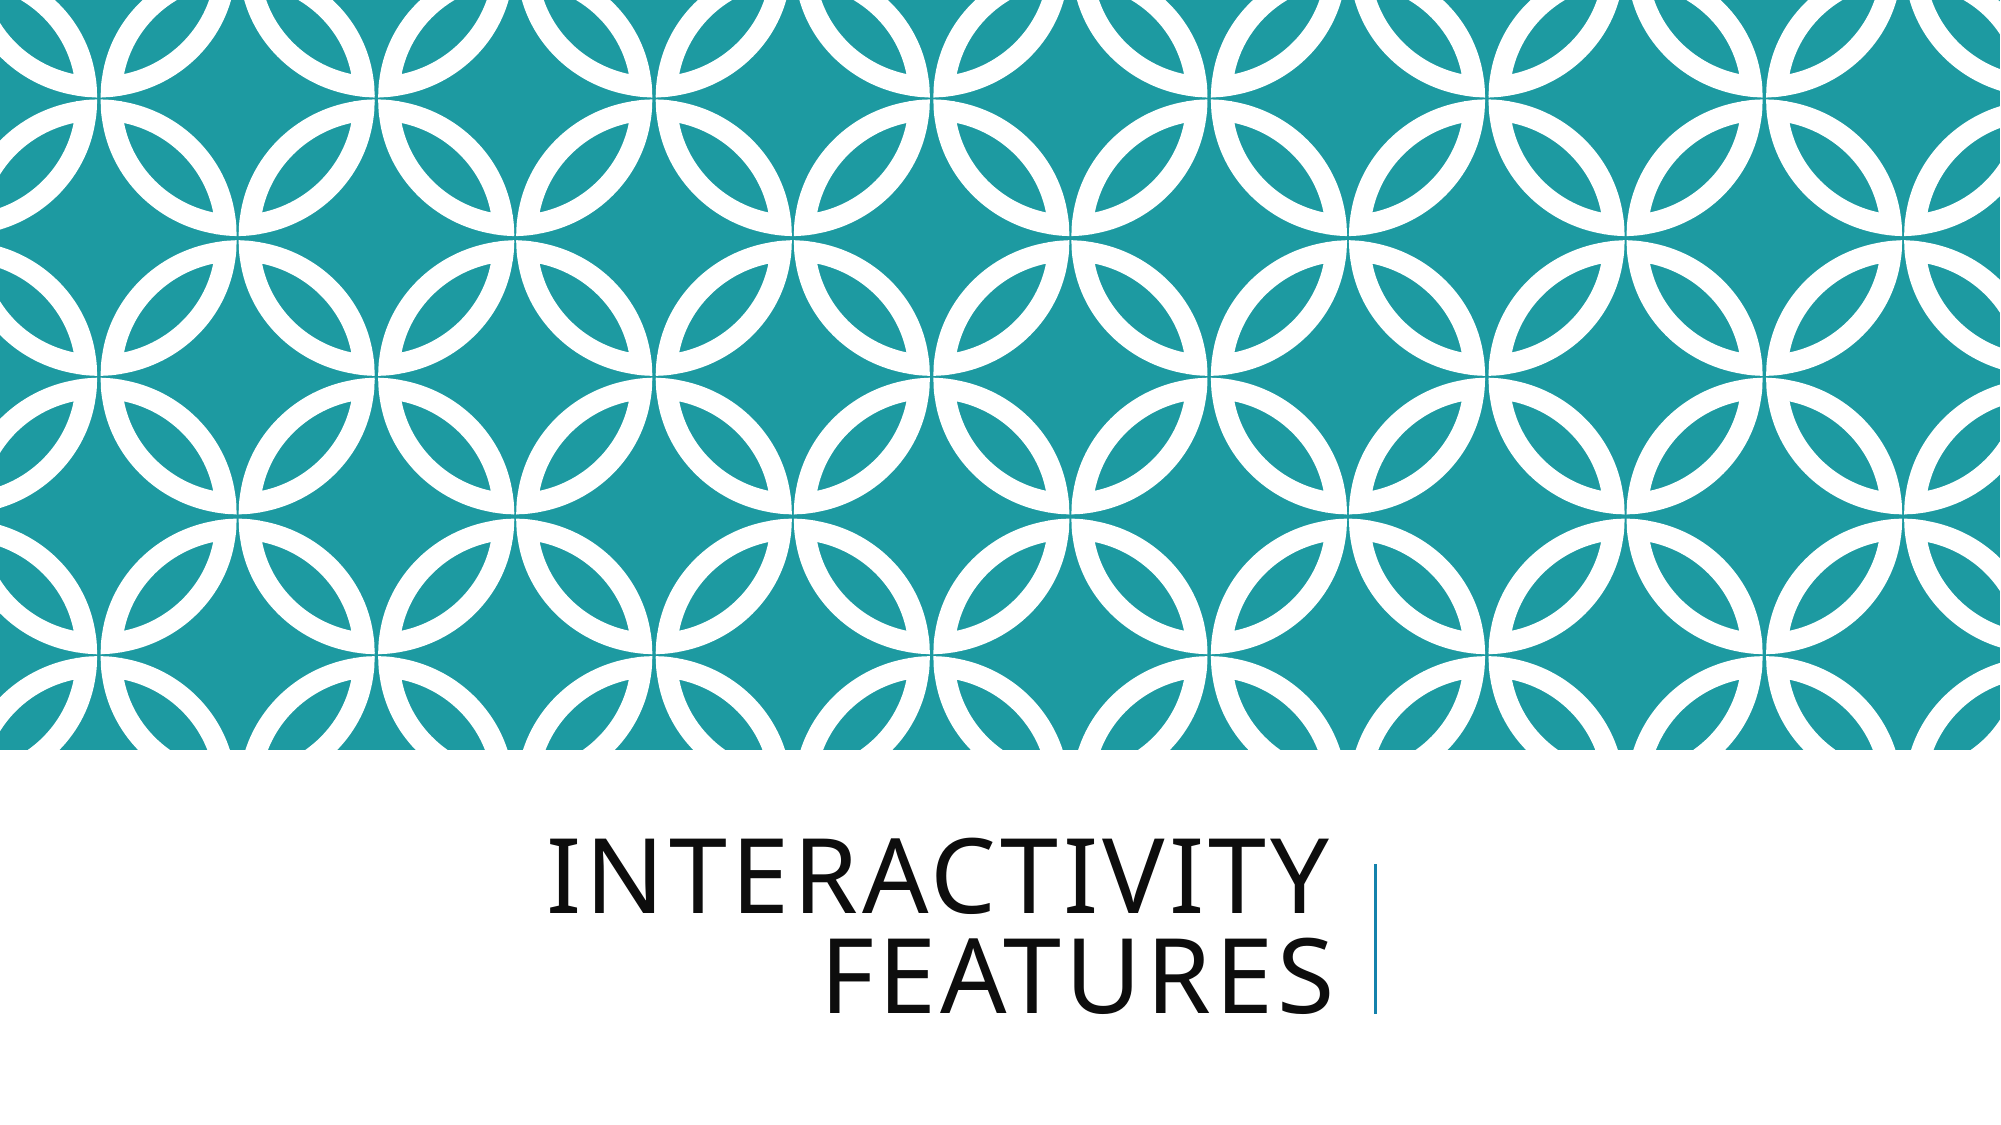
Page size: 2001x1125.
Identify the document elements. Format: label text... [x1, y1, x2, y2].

title Interactivity Features [75, 813, 1350, 1054]
